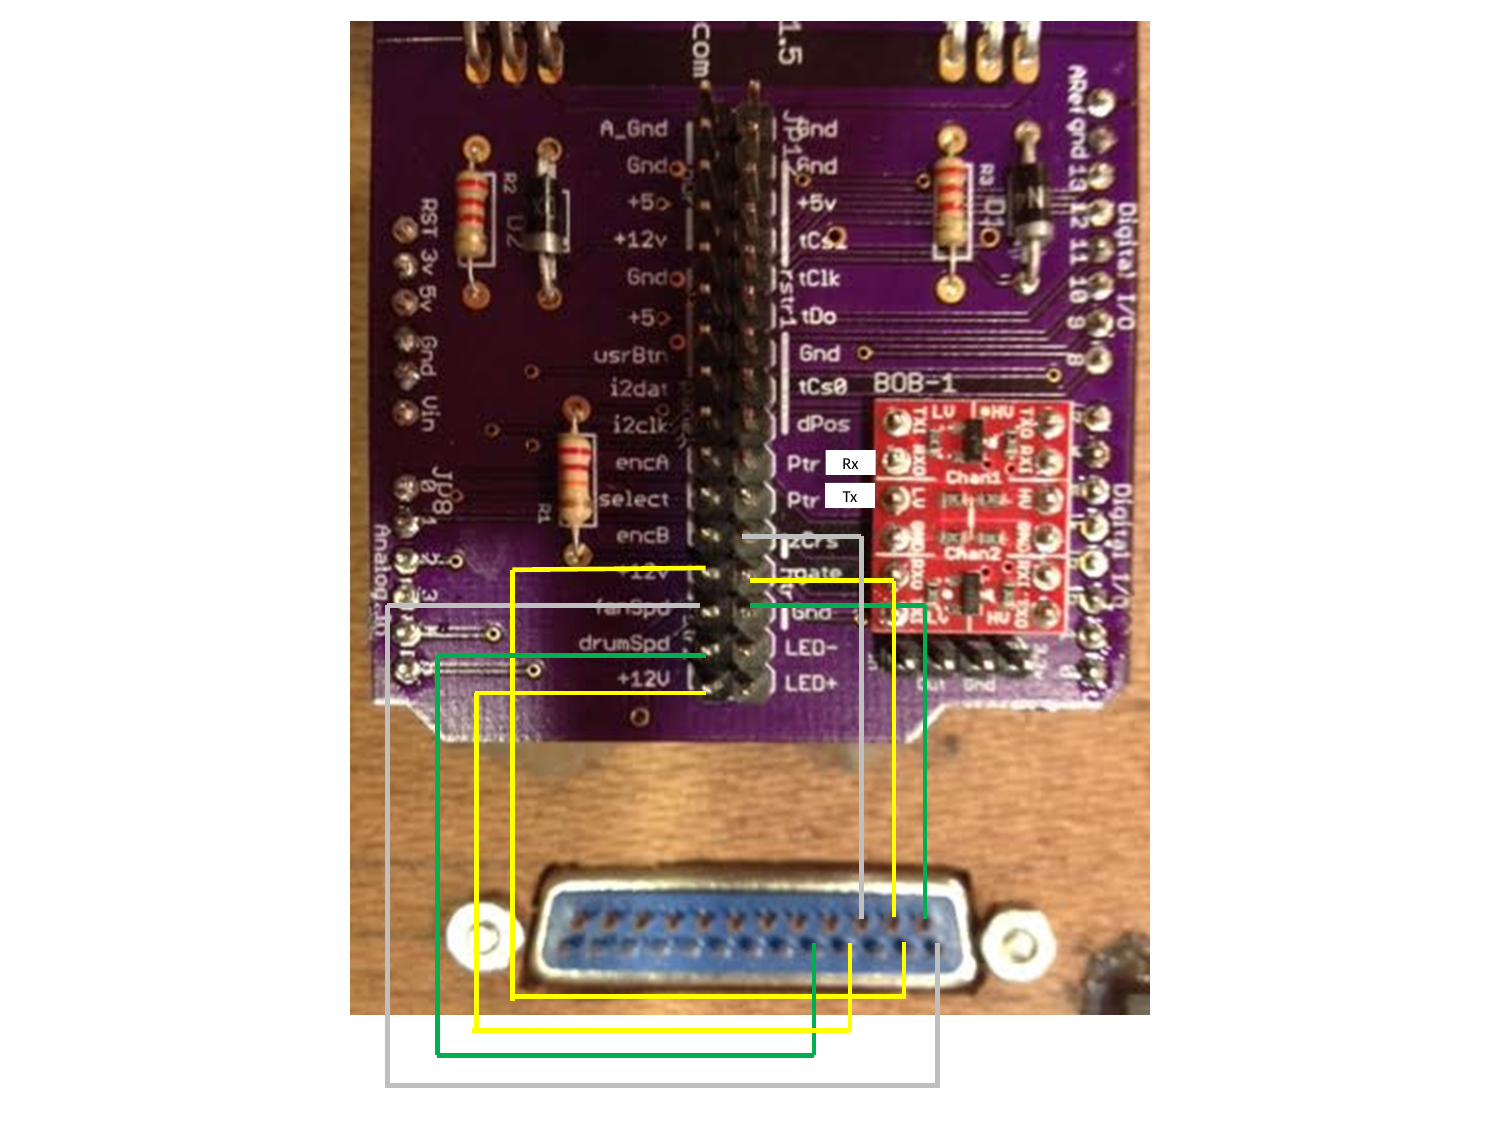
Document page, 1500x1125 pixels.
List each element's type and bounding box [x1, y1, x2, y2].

picture [438, 656, 512, 1016]
picture [815, 997, 849, 1016]
picture [388, 606, 512, 1016]
picture [349, 21, 1151, 1016]
picture [477, 694, 813, 1016]
